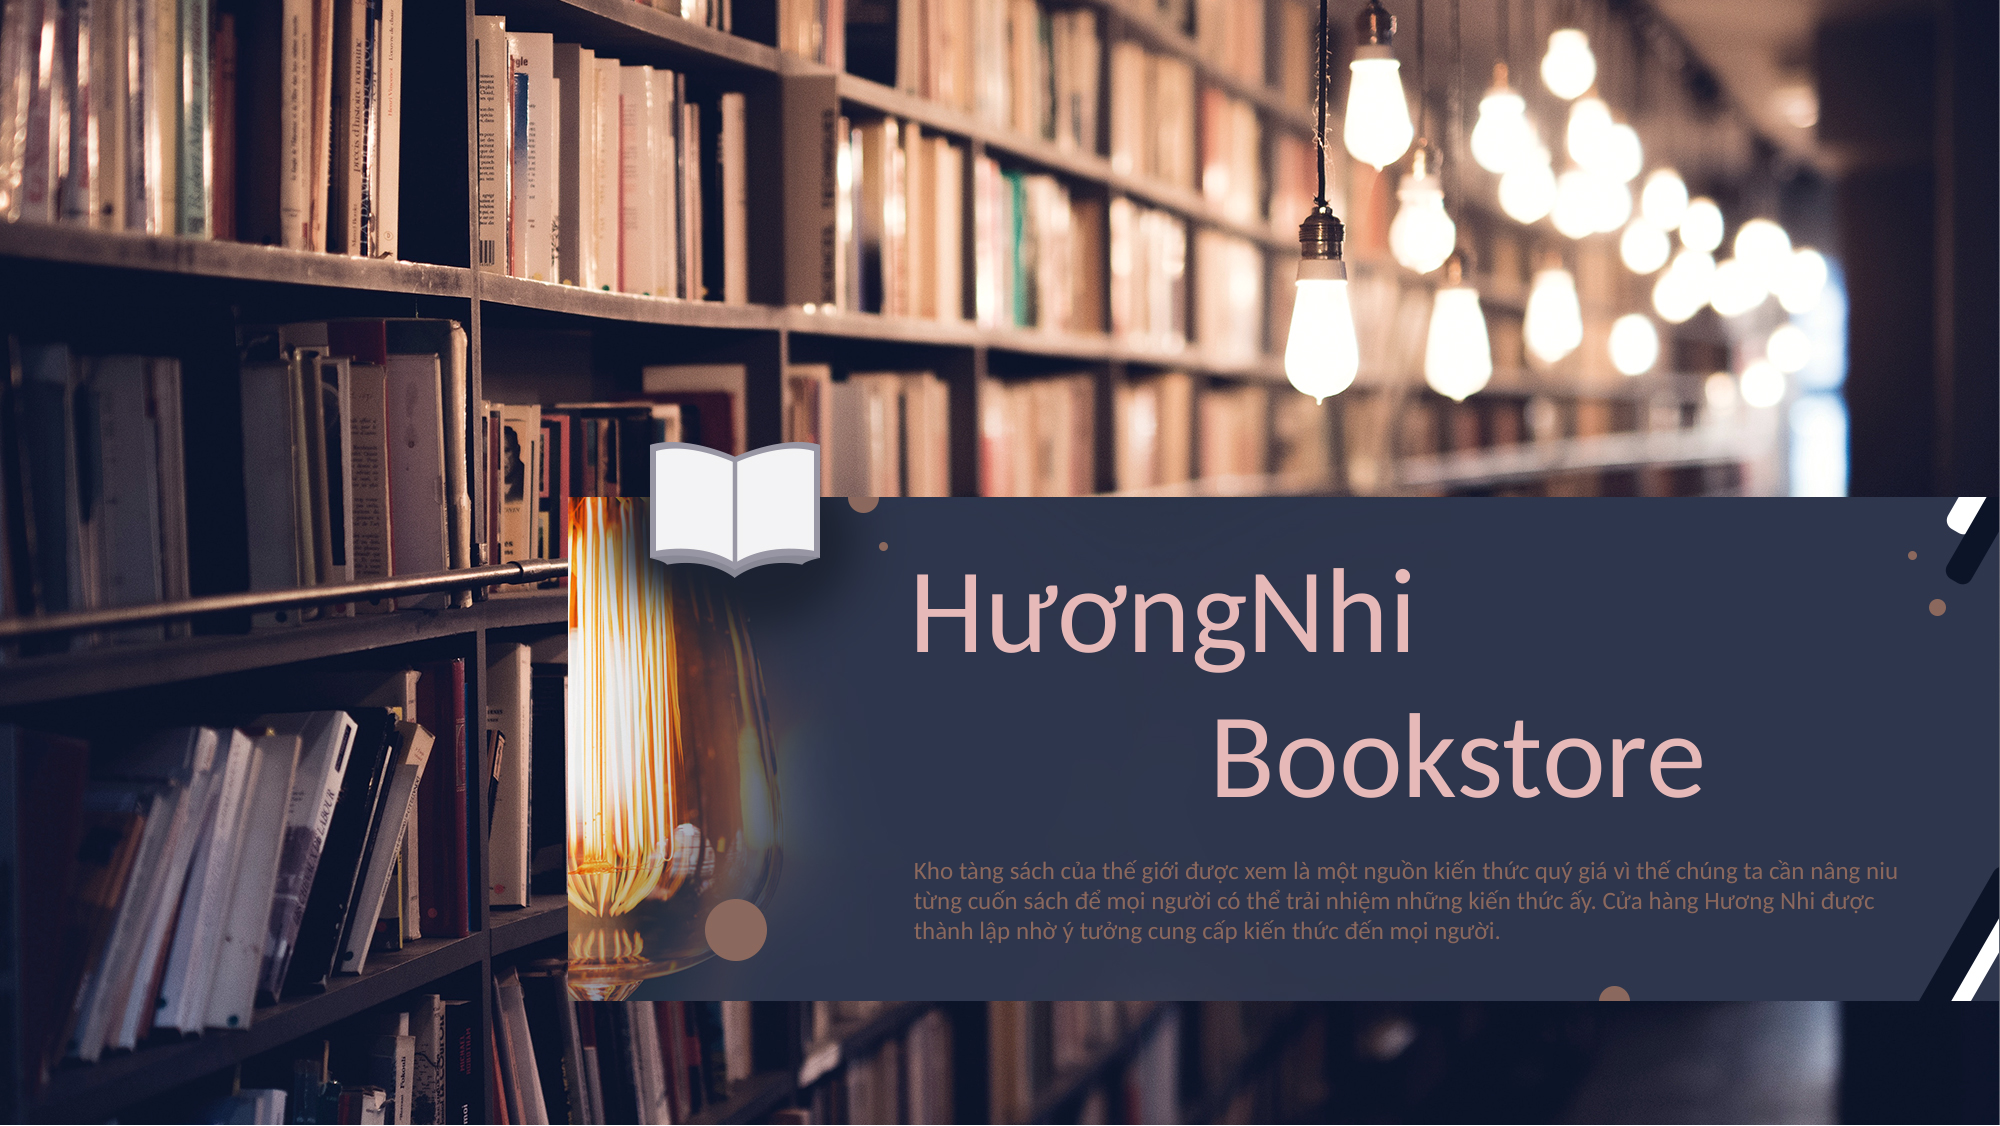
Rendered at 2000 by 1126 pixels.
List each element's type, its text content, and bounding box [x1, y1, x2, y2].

subtitle Kho tàng sách của thế giới được xem là một nguồn kiến thức quý giá vì thế chúng ta cần nâng niu từng cuốn sách để mọi người có thể trải nhiệm những kiến thức ấy. Cửa hàng Hương Nhi được thành lập nhờ ý tưởng cung cấp kiến thức đến mọi người. [897, 846, 1926, 957]
picture [0, 0, 2000, 1125]
title HươngNhi Bookstore [893, 522, 2000, 806]
